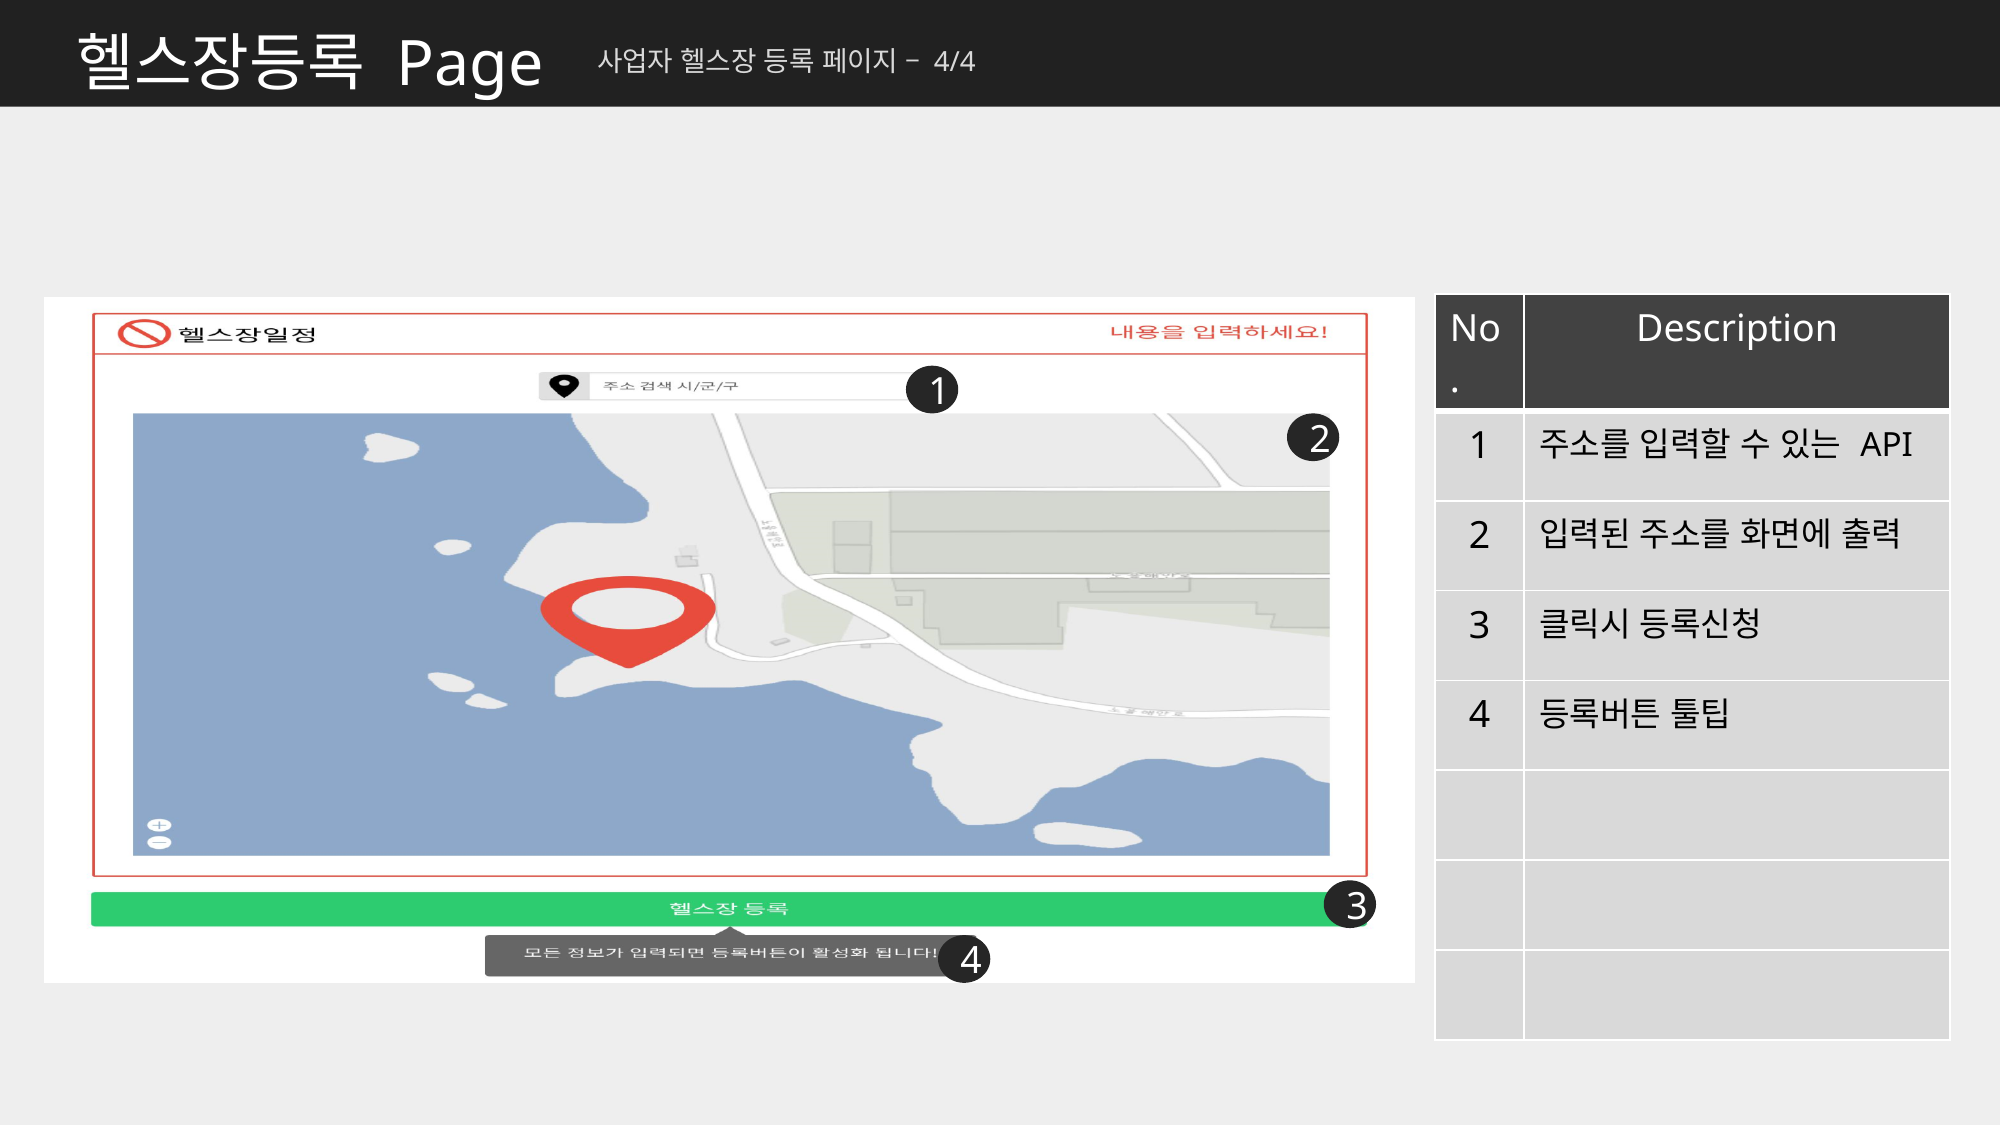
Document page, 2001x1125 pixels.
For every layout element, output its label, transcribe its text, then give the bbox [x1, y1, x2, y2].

table_cell [1525, 861, 1949, 949]
table_cell [1436, 951, 1523, 1039]
table_cell 2 [1436, 502, 1523, 590]
table_cell 1 [1436, 414, 1523, 500]
table_cell 입력된 주소를 화면에 출력 [1525, 502, 1949, 590]
table_cell 클릭시 등록신청 [1525, 591, 1949, 680]
table_cell [1525, 951, 1949, 1039]
table_cell 등록버튼 툴팁 [1525, 681, 1949, 769]
table_cell [1525, 771, 1949, 859]
table_header Description [1525, 295, 1949, 408]
title 헬스장등록 Page [61, 16, 563, 107]
table_header No. [1436, 295, 1523, 408]
table_cell 4 [1436, 681, 1523, 769]
list 사업자 헬스장 등록 페이지 – 4/4 [582, 19, 1228, 85]
table_cell 주소를 입력할 수 있는 API [1525, 414, 1949, 500]
picture [44, 297, 1415, 983]
table_cell [1436, 771, 1523, 859]
table_cell 3 [1436, 591, 1523, 680]
table_cell [1436, 861, 1523, 949]
